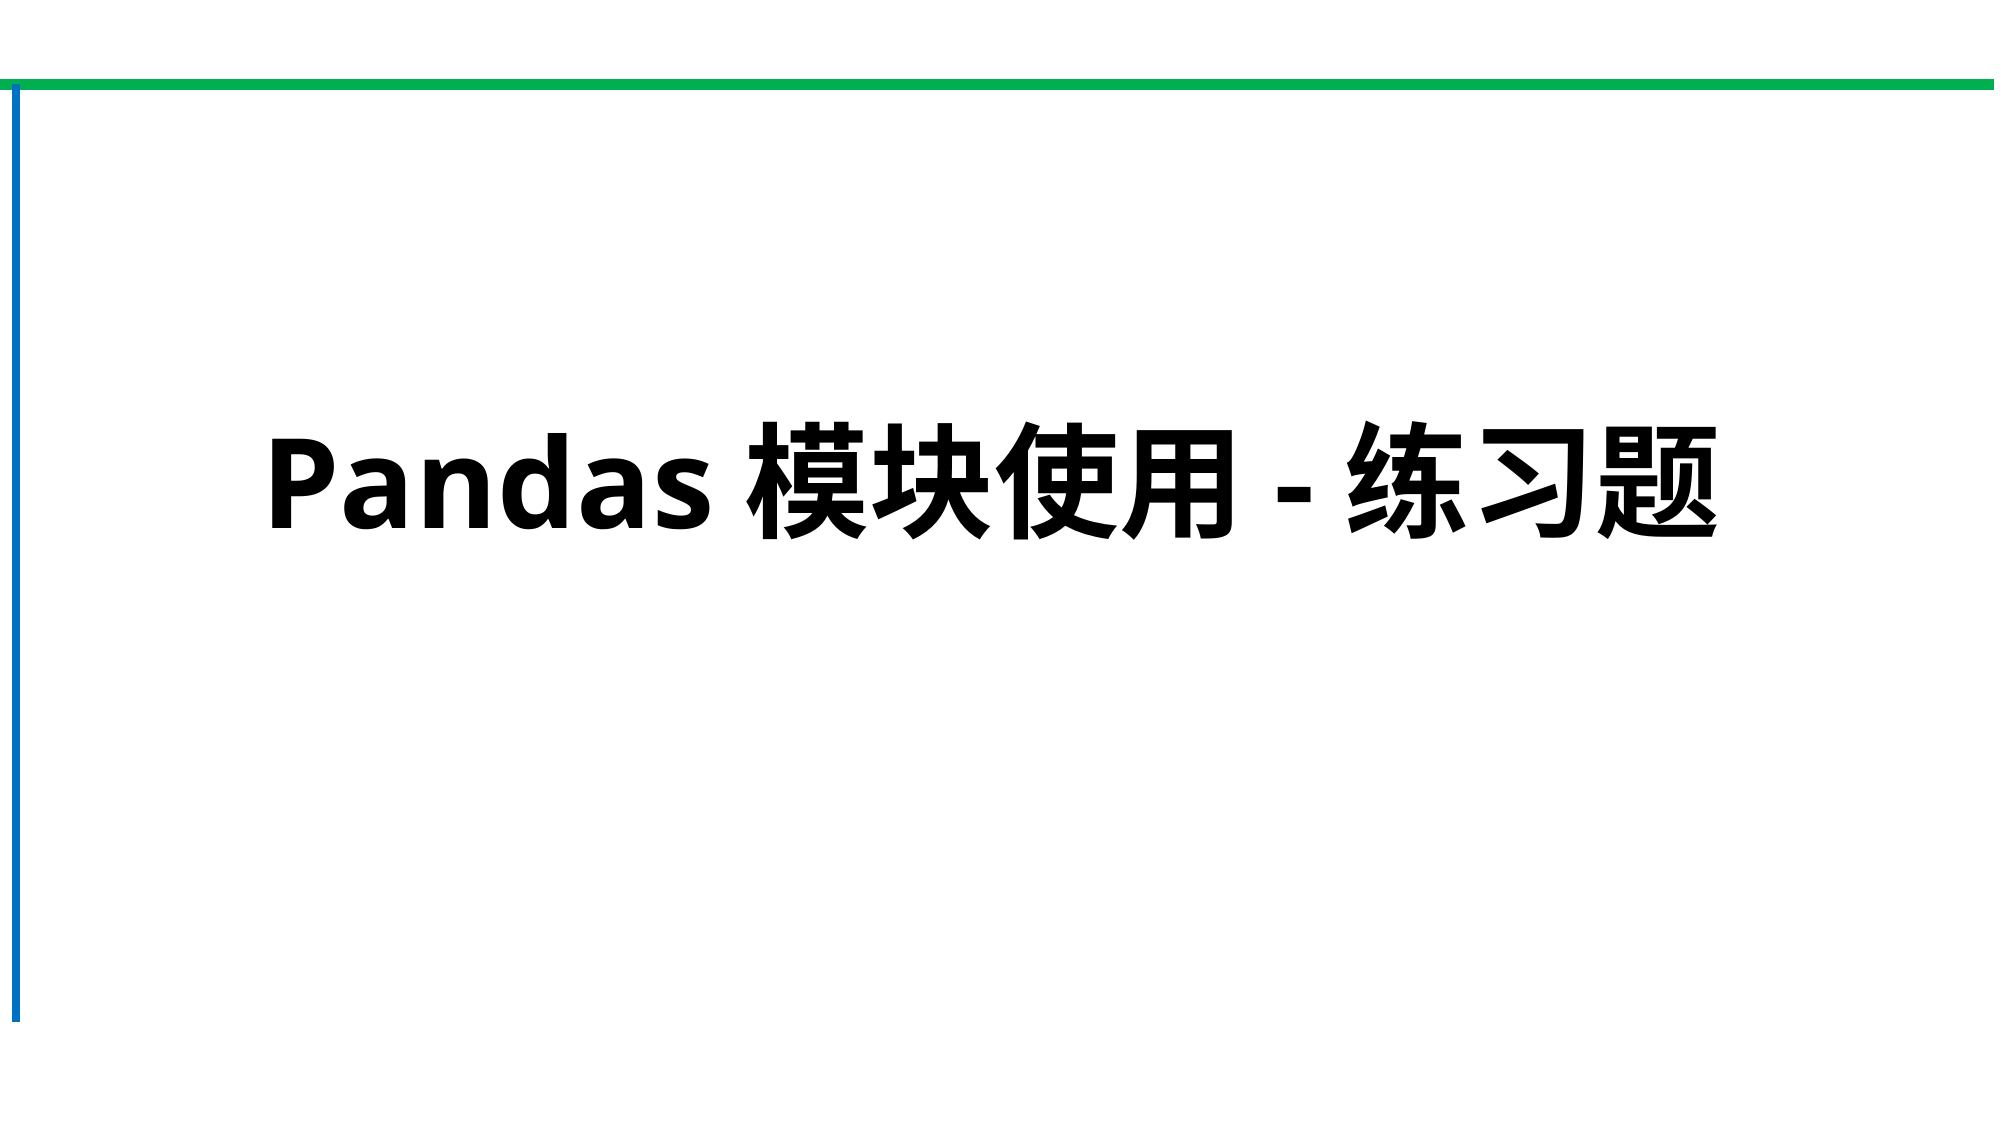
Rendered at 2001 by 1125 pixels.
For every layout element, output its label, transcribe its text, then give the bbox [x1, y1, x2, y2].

text_box Pandas模块使用-练习题 [246, 395, 1802, 561]
